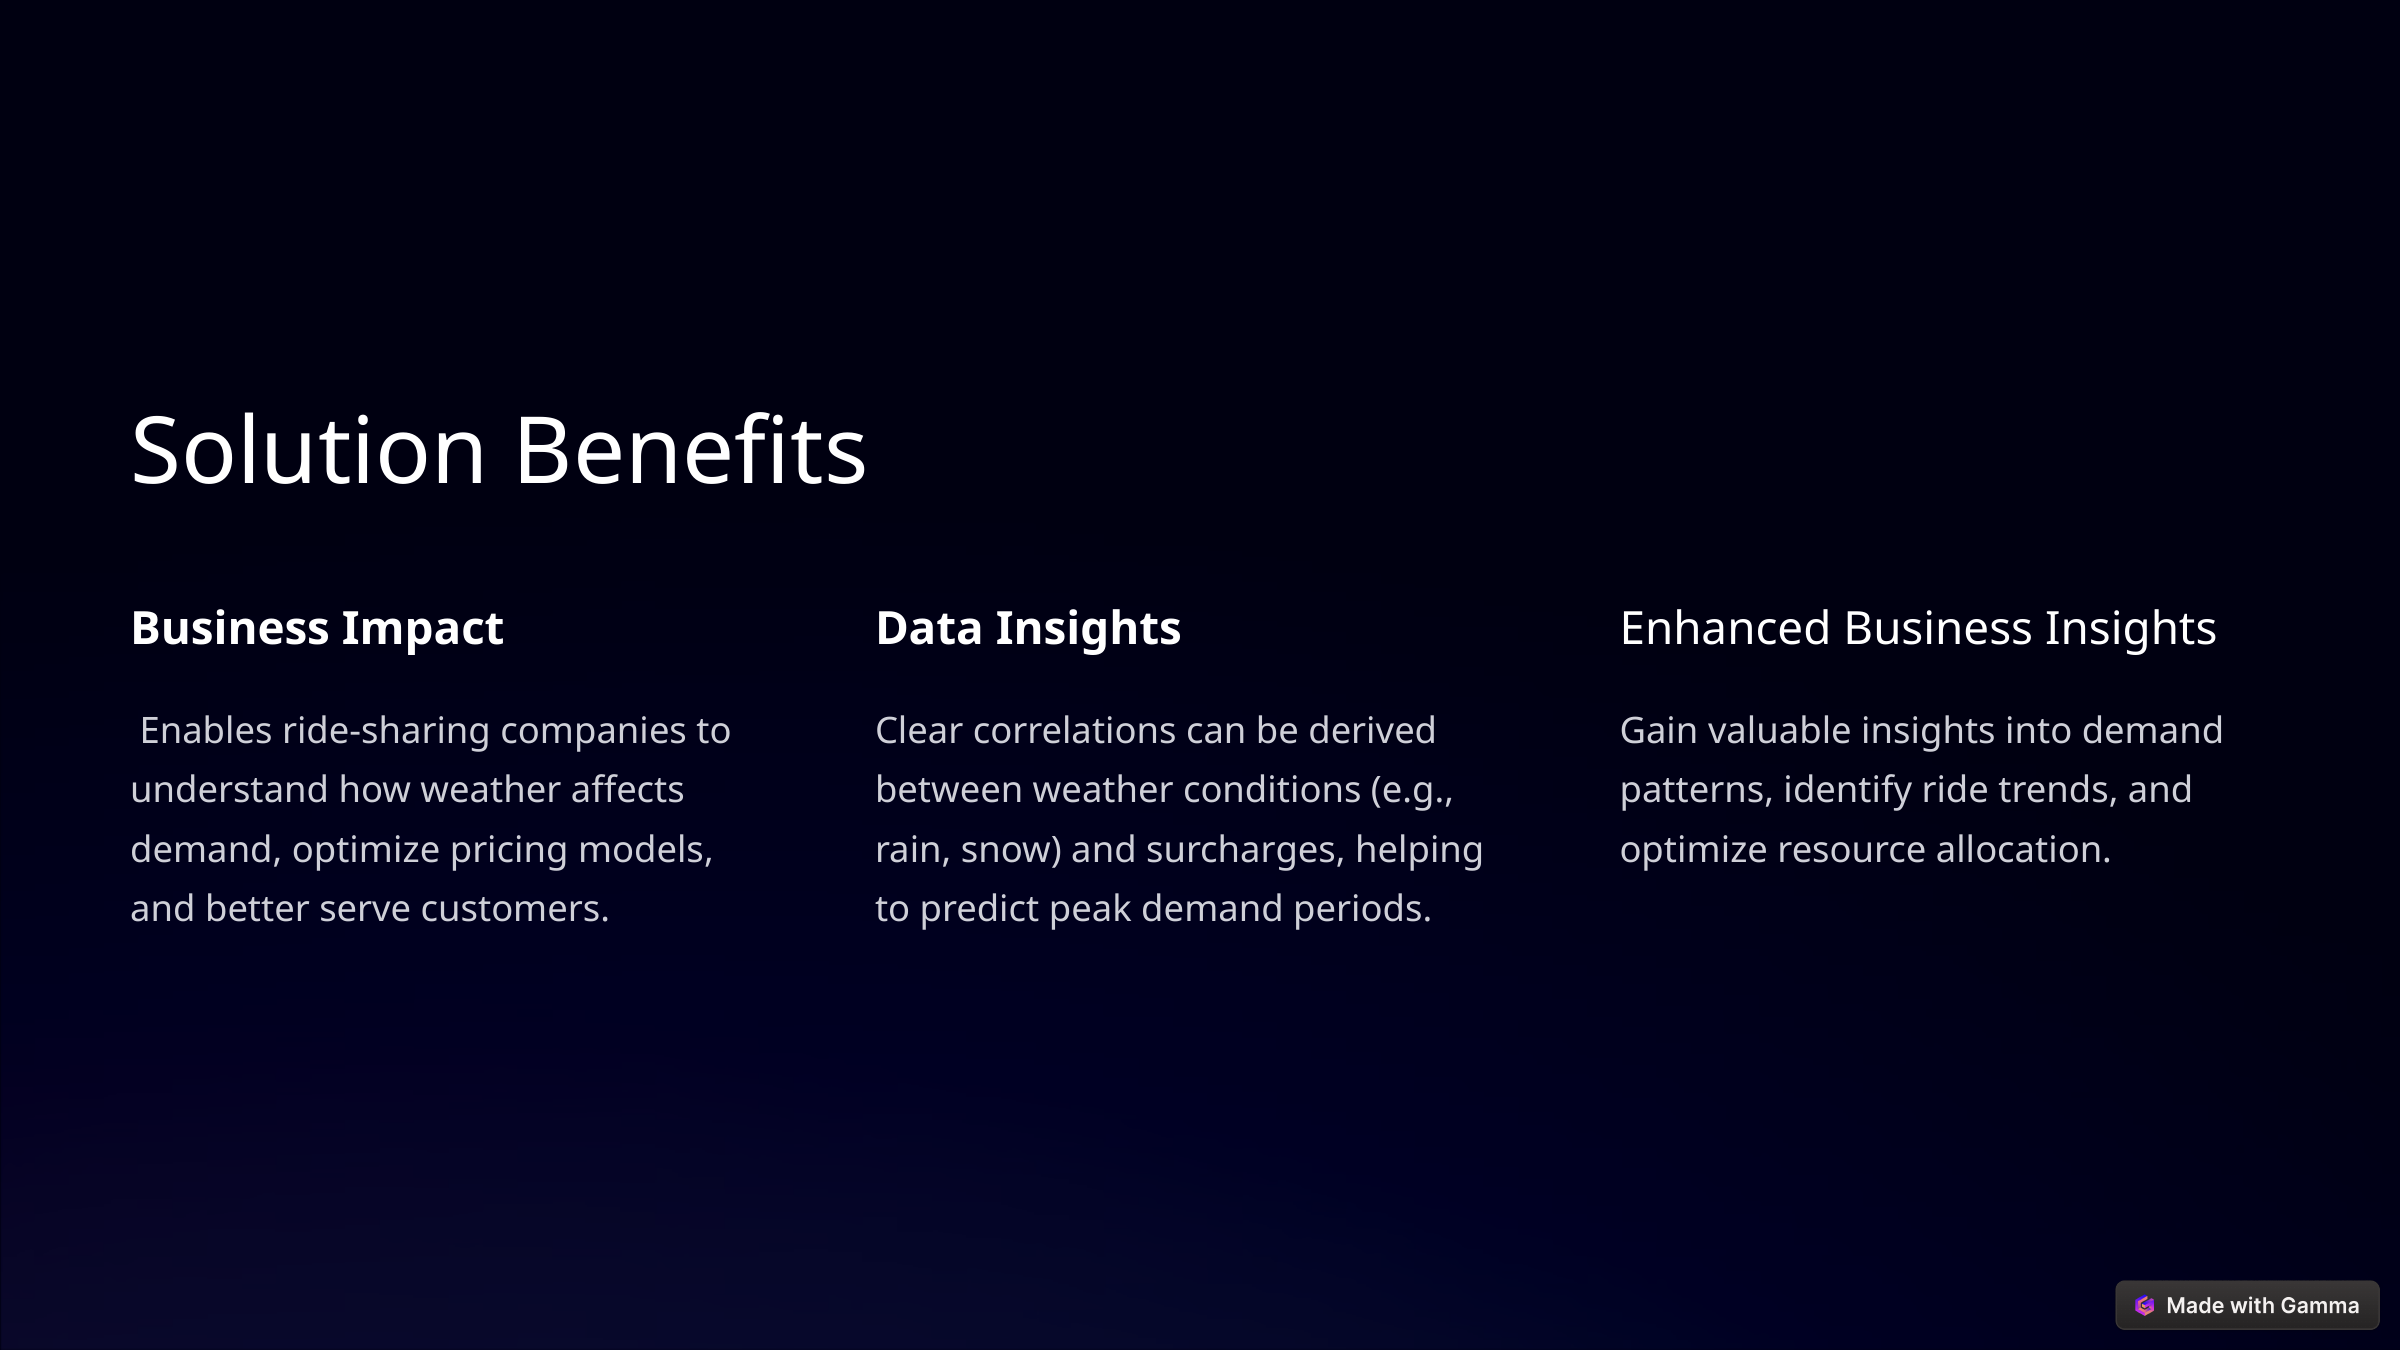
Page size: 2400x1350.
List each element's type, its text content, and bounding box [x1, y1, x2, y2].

text_box Solution Benefits [130, 386, 1061, 504]
text_box Data Insights [875, 596, 1341, 655]
text_box Enhanced Business Insights [1619, 596, 2204, 655]
text_box Business Impact [130, 596, 596, 655]
text_box Clear correlations can be derived between weather conditions (e.g., rain, snow) and surcharges, helping to predict peak demand periods. [875, 691, 1528, 930]
picture [2106, 1271, 2389, 1339]
text_box Gain valuable insights into demand patterns, identify ride trends, and optimize resource allocation. [1619, 691, 2273, 870]
text_box Enables ride-sharing companies to understand how weather affects demand, optimize pricing models, and better serve customers. [130, 691, 783, 930]
